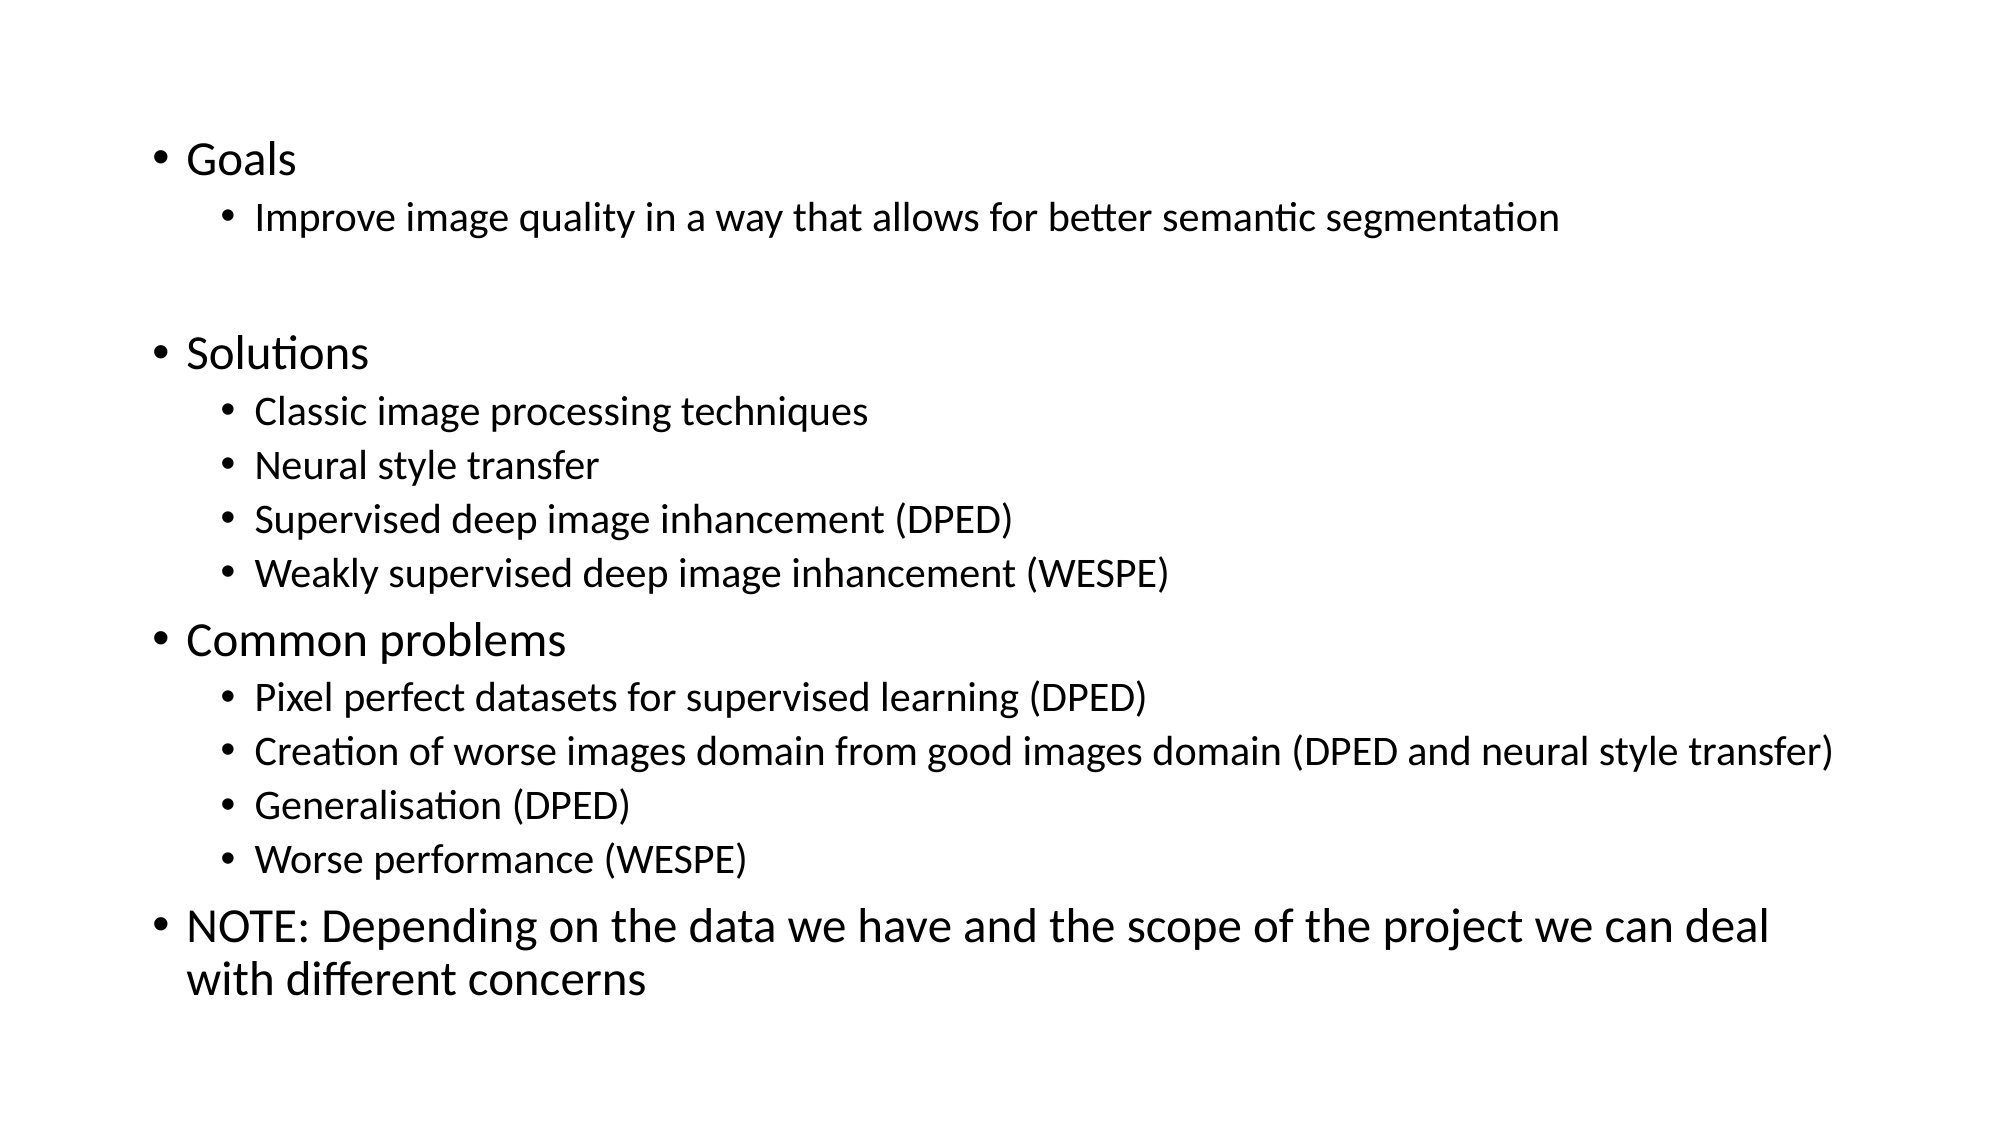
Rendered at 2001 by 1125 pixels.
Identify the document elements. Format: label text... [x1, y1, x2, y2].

list Goals Improve image quality in a way that allows for better semantic segmentation Solutions Classic image processing techniques Neural style transfer Supervised deep image inhancement (DPED) Weakly supervised deep image inhancement (WESPE) Common problems Pixel perfect datasets for supervised learning (DPED) Creation of worse images domain from good images domain (DPED and neural style transfer) Generalisation (DPED) Worse performance (WESPE) NOTE: Depending on the data we have and the scope of the project we can deal with different concerns [137, 126, 1863, 1014]
